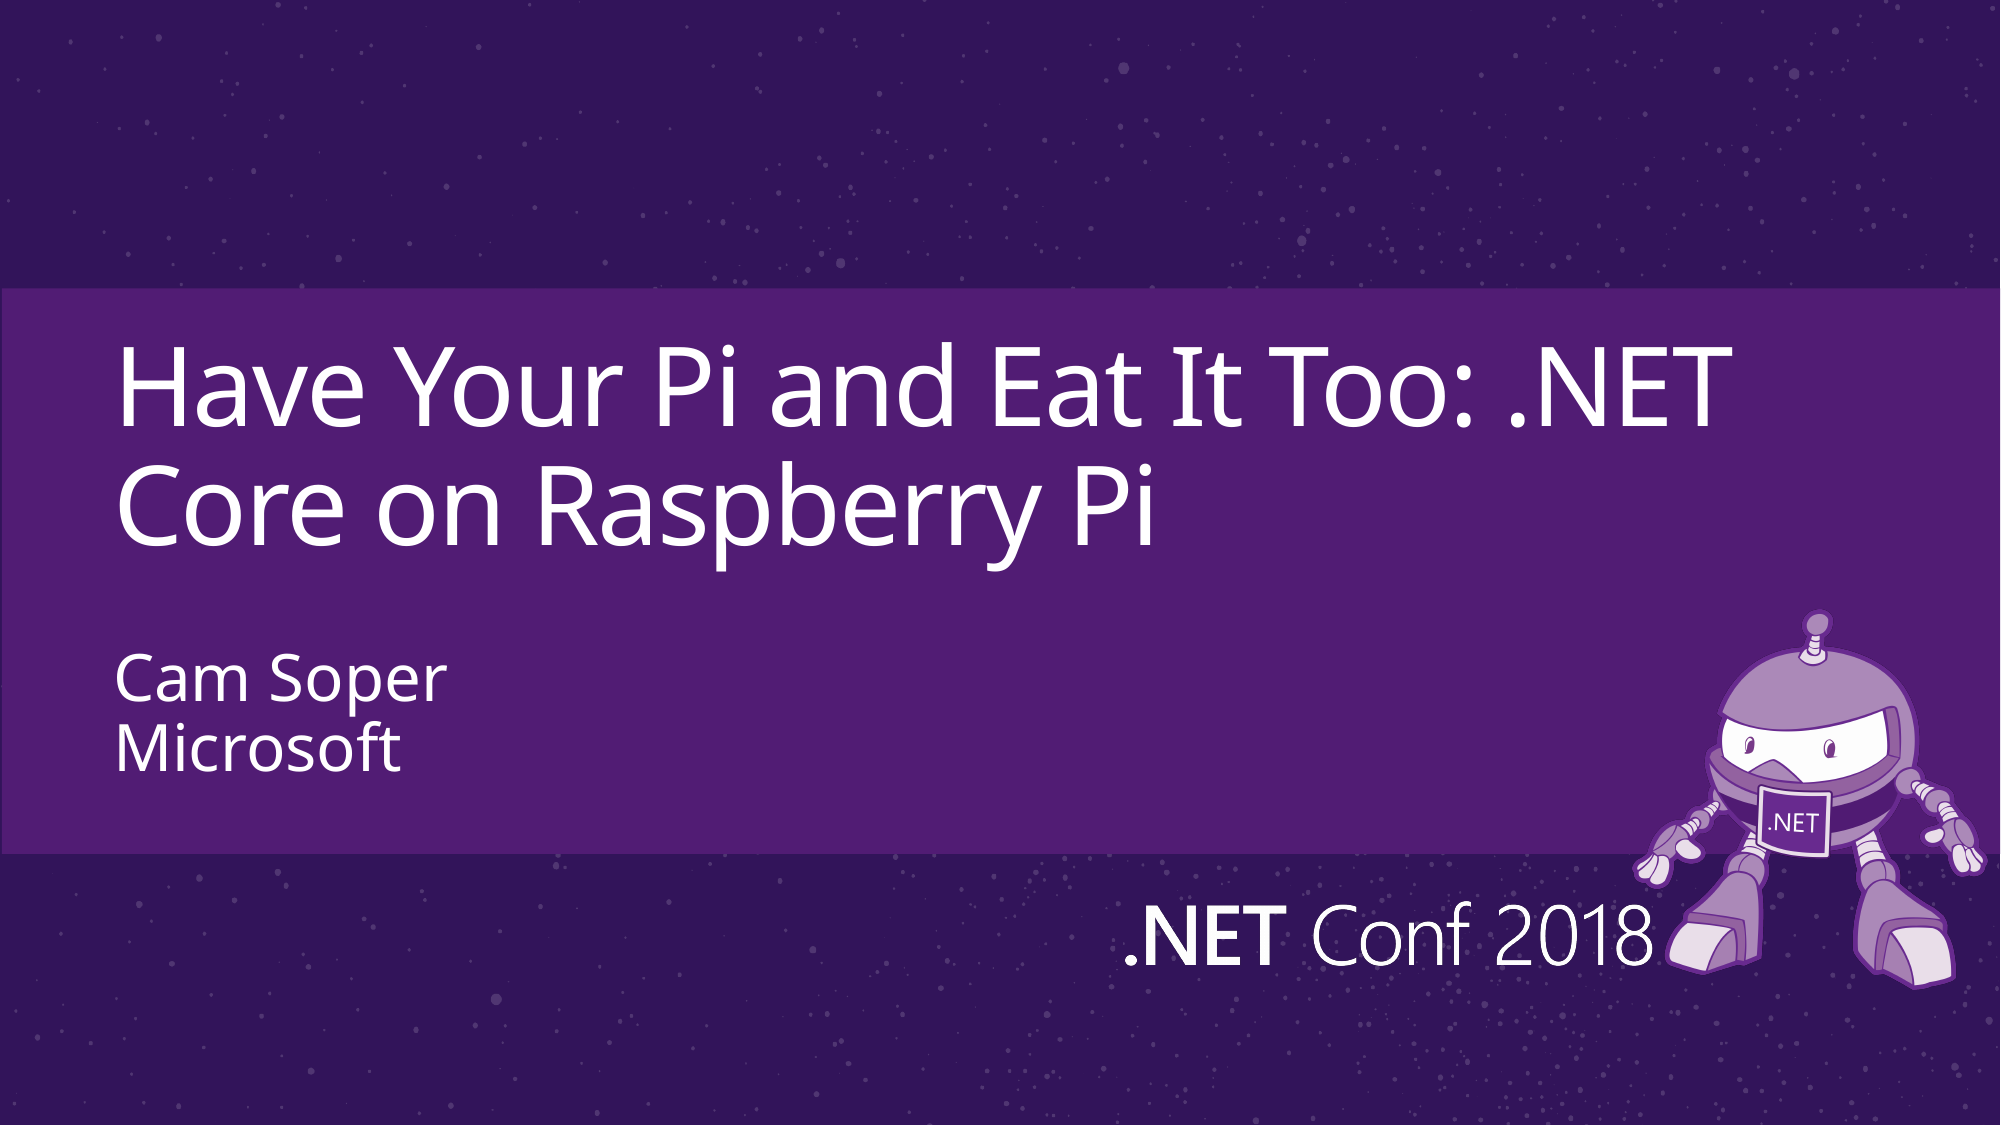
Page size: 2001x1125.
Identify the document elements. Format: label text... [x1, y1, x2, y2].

picture [0, 0, 2000, 1125]
list Cam Soper Microsoft [89, 626, 1707, 819]
title Have Your Pi and Eat It Too: .NET Core on Raspberry Pi [89, 315, 1904, 610]
